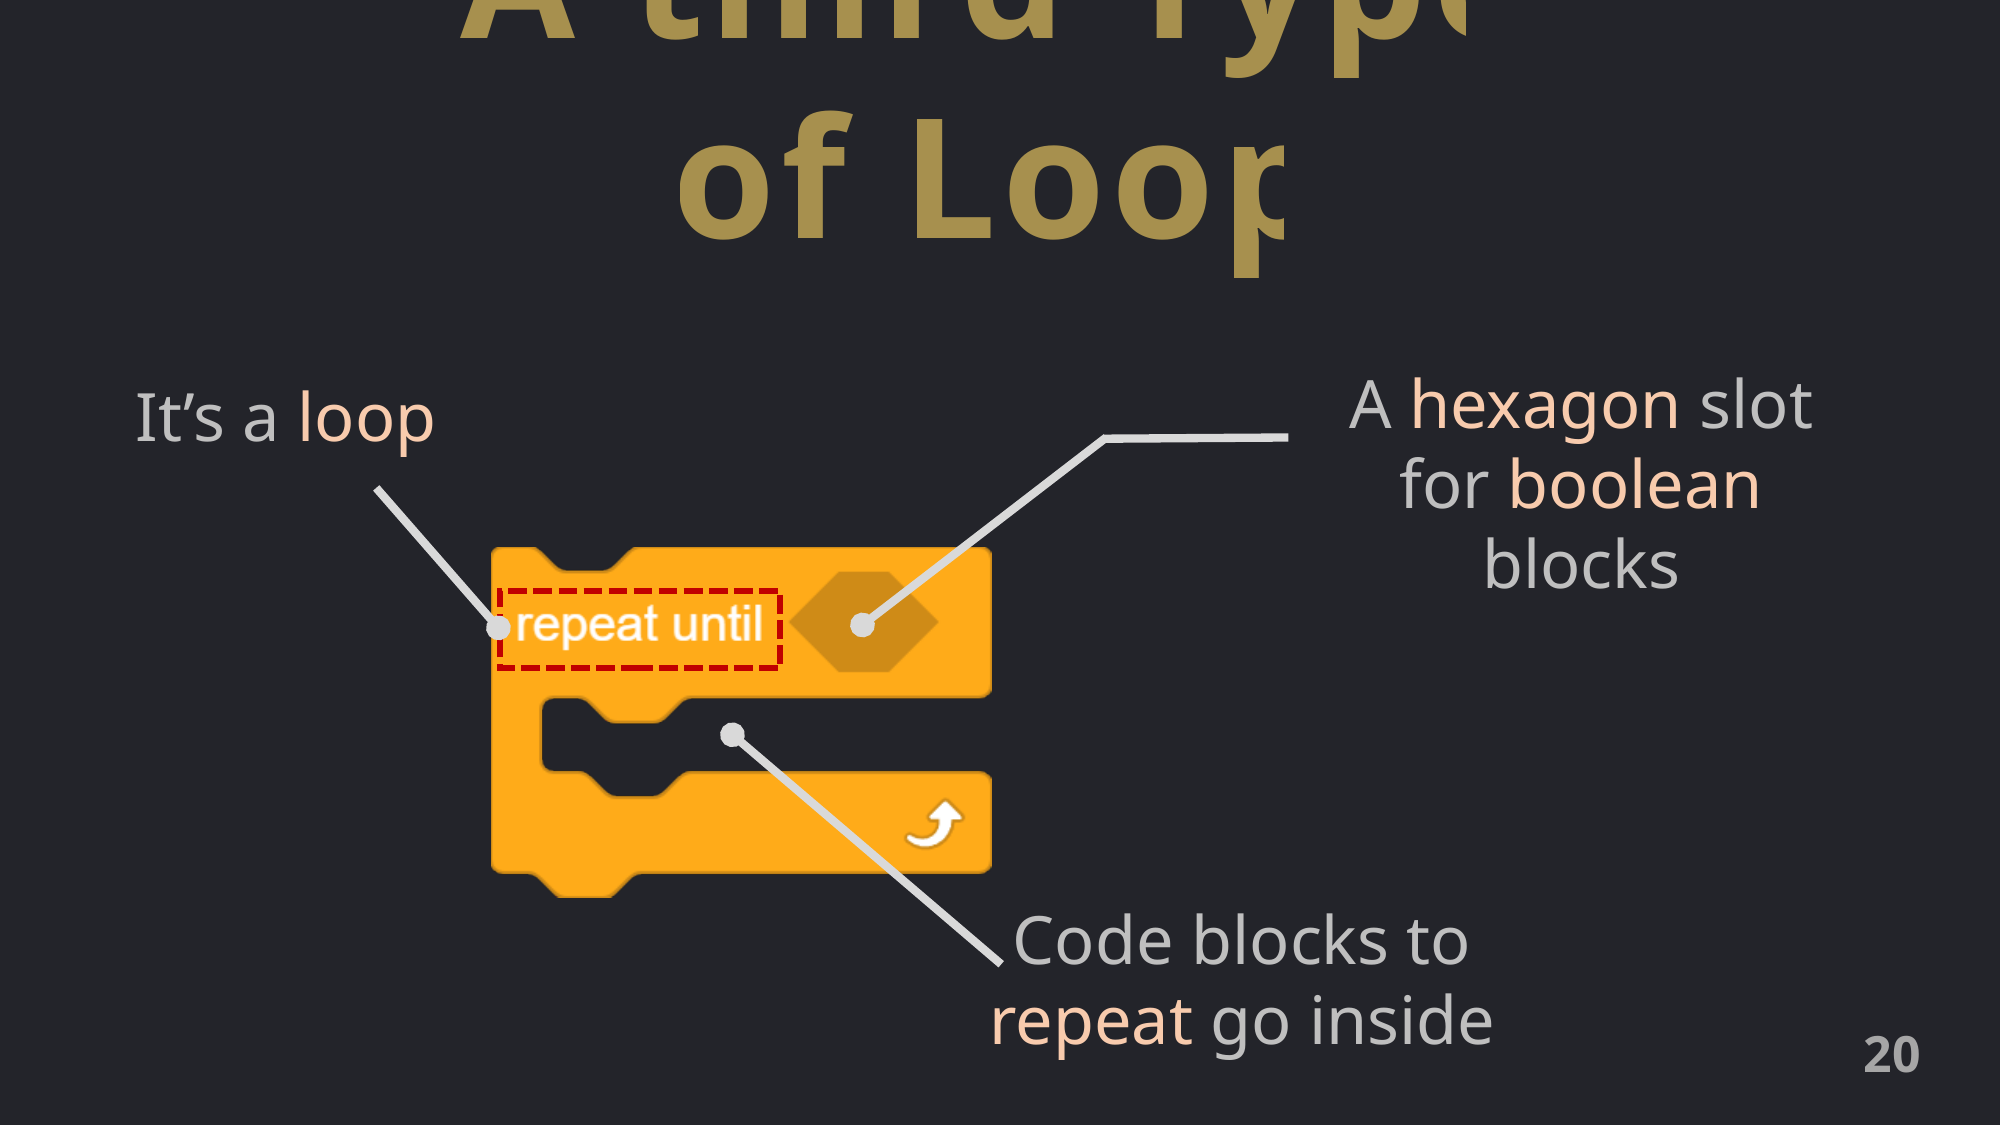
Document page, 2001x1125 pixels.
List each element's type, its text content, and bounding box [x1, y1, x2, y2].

text_box Code blocks to repeat go inside [968, 890, 1517, 1066]
text_box [0, 0, 2000, 1125]
text_box A third Type of Loop [364, 23, 1636, 287]
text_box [732, 734, 1002, 965]
slide_number 20 [1485, 1026, 1936, 1087]
text_box A hexagon slot for boolean blocks [1307, 354, 1856, 610]
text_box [862, 437, 1107, 625]
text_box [376, 487, 499, 628]
picture [491, 547, 992, 898]
text_box It’s a loop [105, 367, 467, 463]
